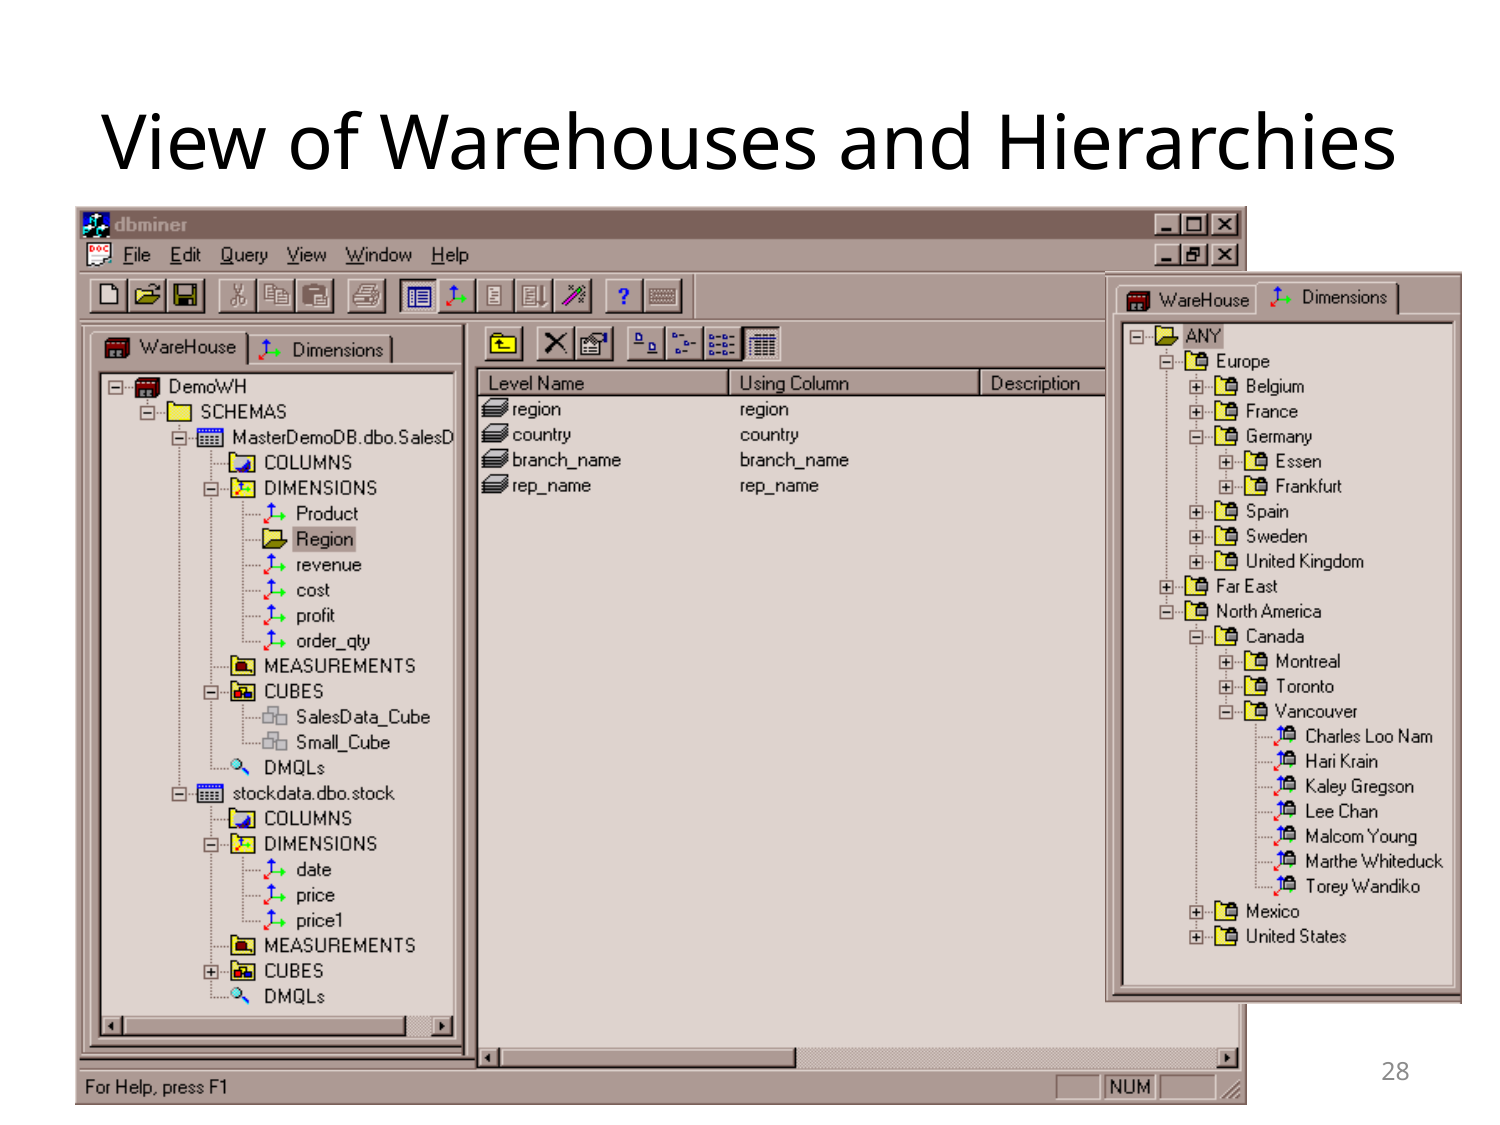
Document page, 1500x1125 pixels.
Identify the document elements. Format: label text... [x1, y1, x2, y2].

picture [74, 205, 1462, 1106]
title View of Warehouses and Hierarchies [75, 45, 1425, 233]
slide_number 28 [1251, 1042, 1425, 1103]
